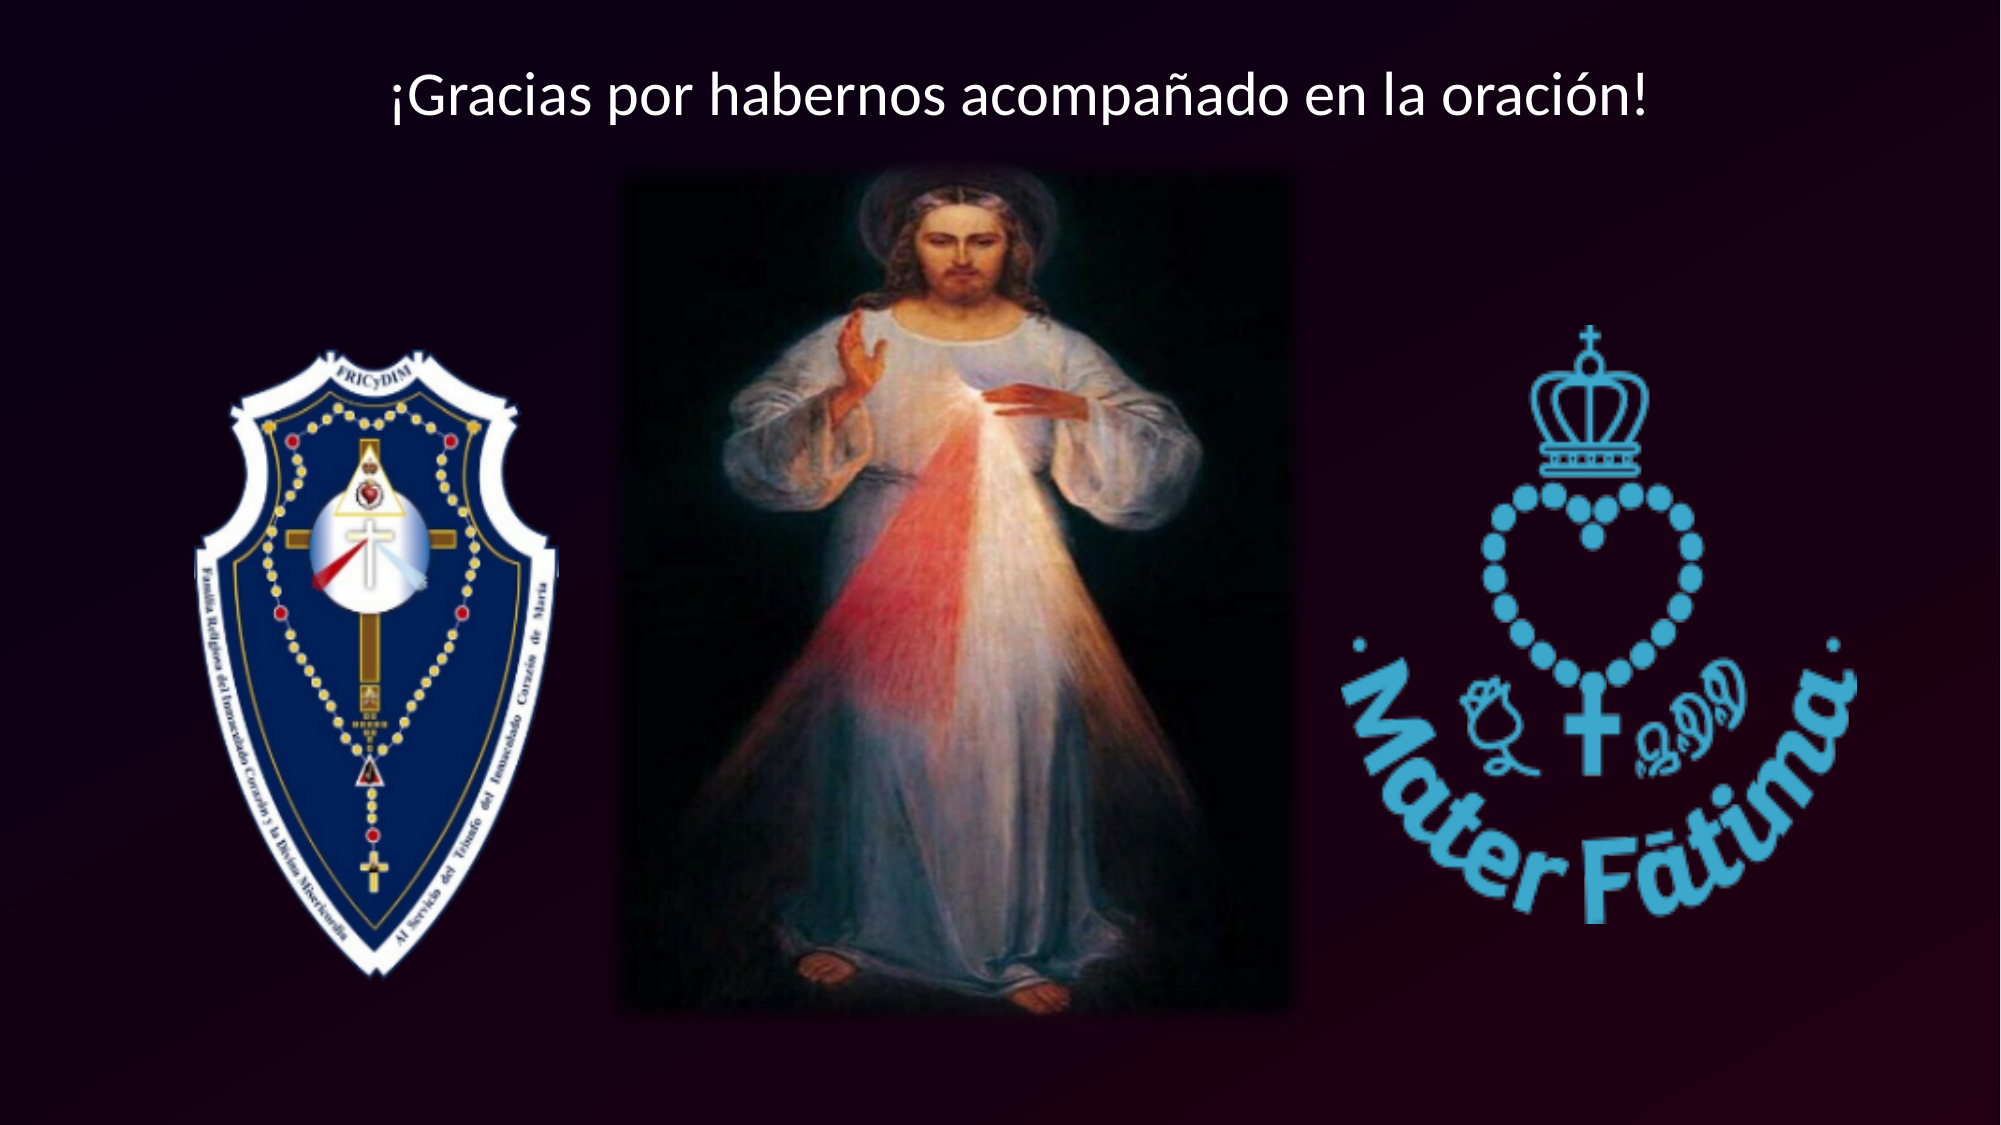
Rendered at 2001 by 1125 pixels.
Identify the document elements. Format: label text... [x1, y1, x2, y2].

text_box ¡Gracias por habernos acompañado en la oración! [372, 45, 1668, 136]
picture [0, 0, 2001, 1125]
